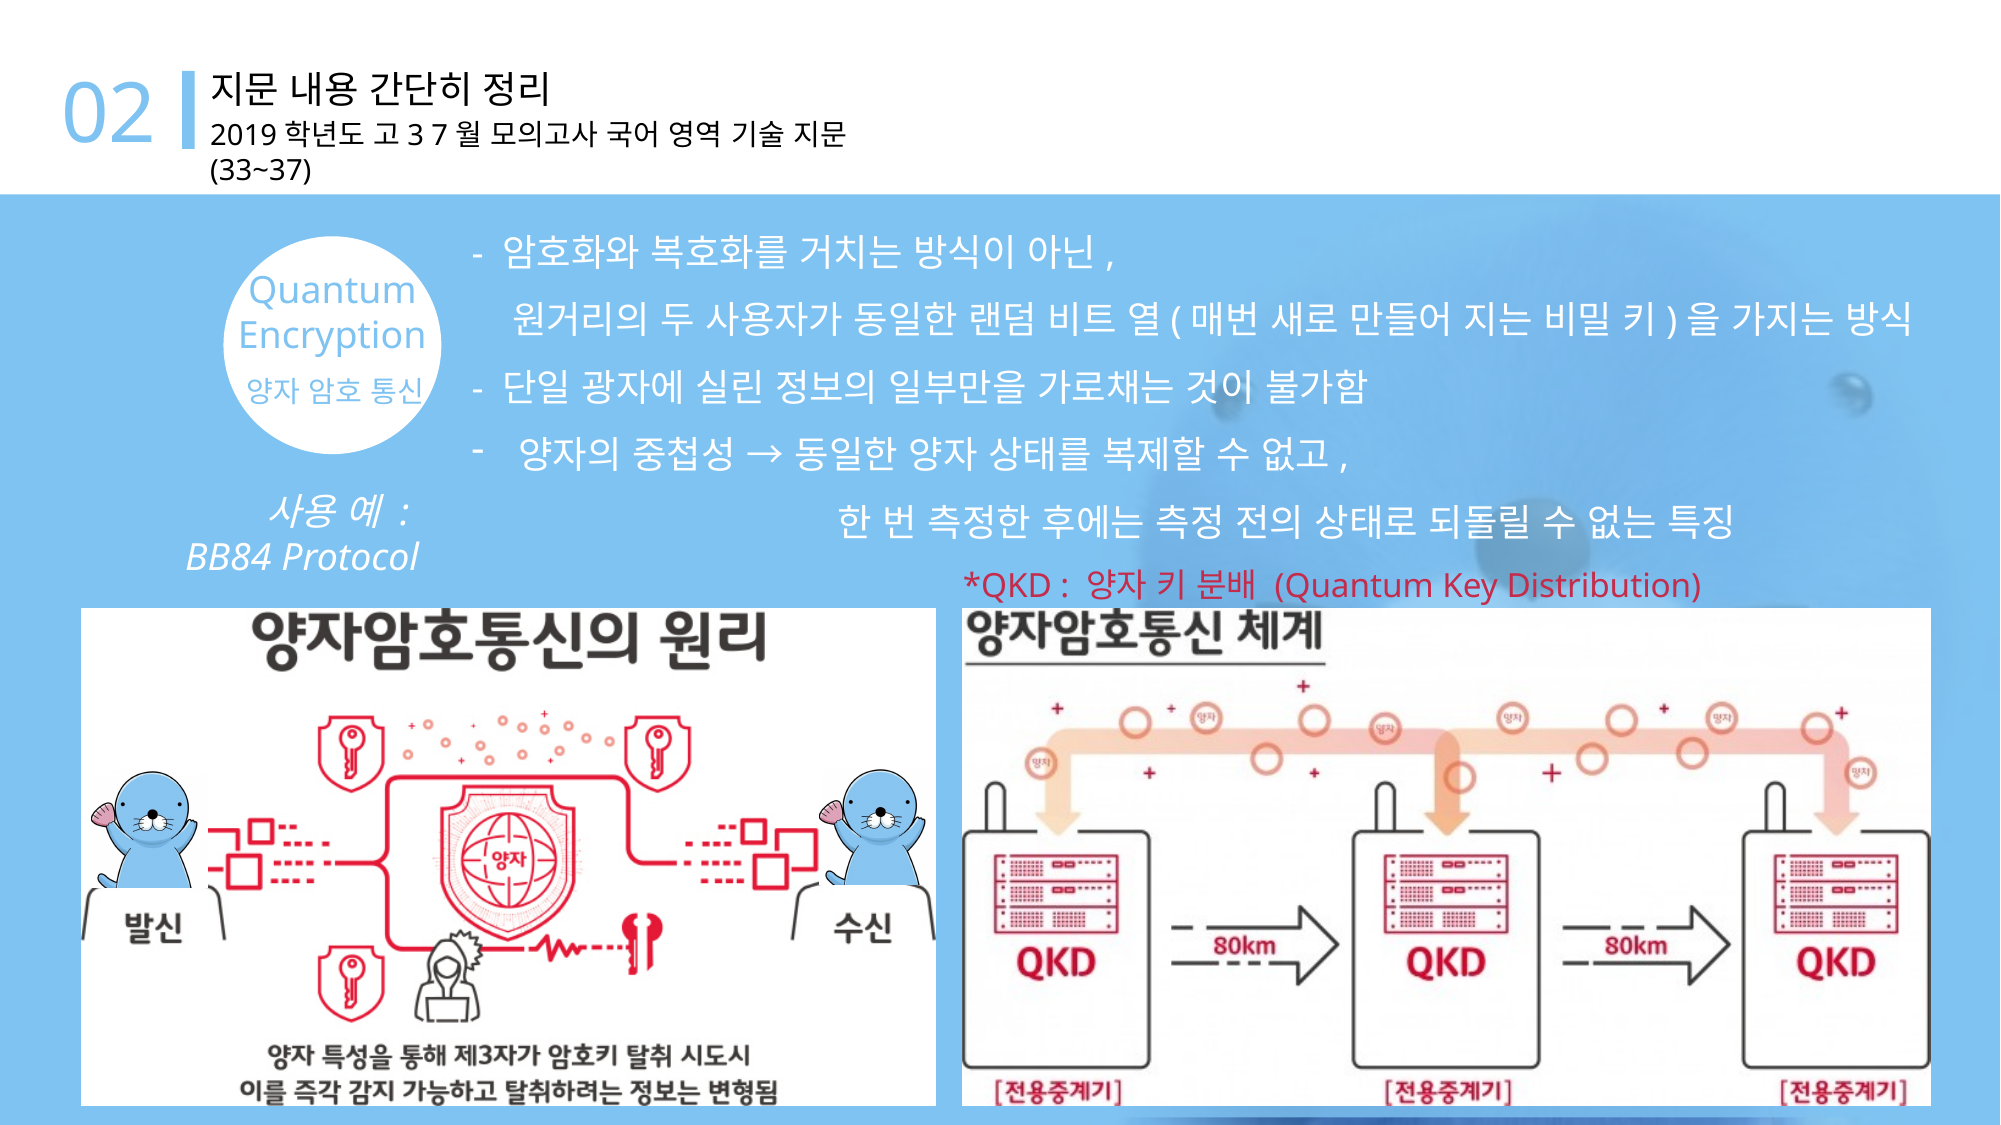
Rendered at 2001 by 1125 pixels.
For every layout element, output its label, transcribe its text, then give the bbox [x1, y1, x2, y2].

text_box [221, 236, 444, 455]
picture [0, 190, 2000, 1125]
text_box [182, 70, 196, 150]
text_box 2019학년도 고3 7월 모의고사 국어 영역 기술 지문 (33~37) [195, 109, 963, 194]
text_box 지문 내용 간단히 정리 [195, 58, 684, 109]
text_box [0, 0, 2000, 194]
text_box 02 [46, 51, 182, 167]
